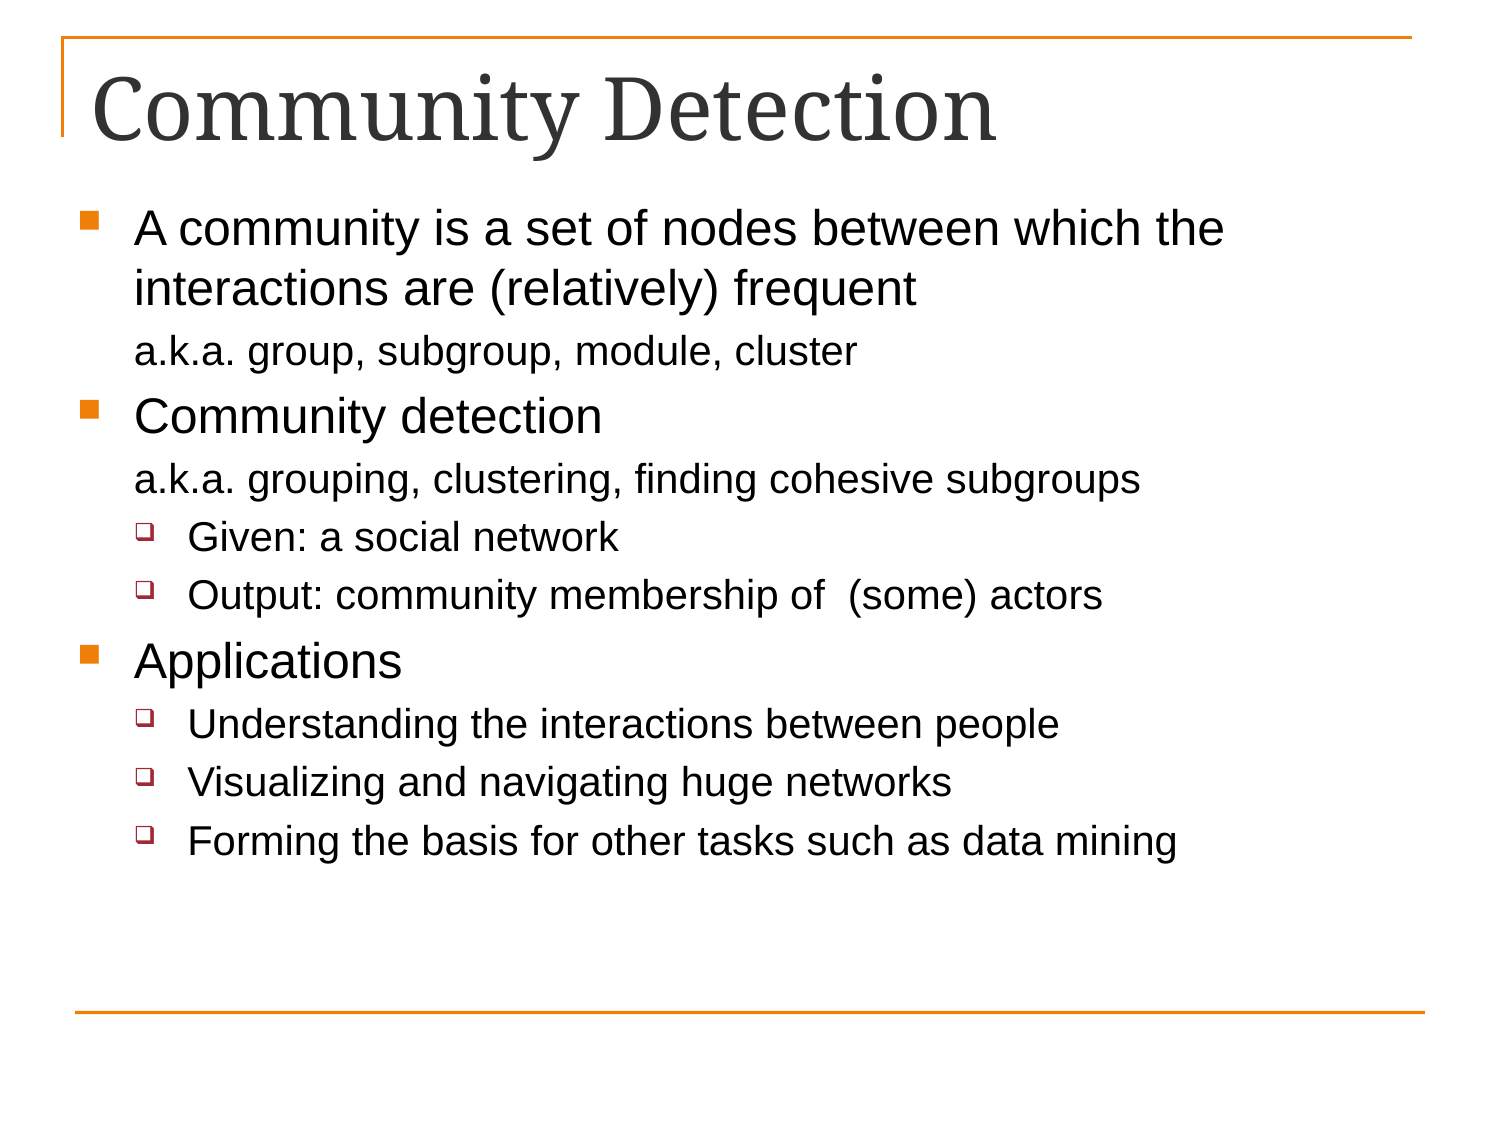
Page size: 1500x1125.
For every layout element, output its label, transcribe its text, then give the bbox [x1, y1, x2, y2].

title Community Detection [74, 45, 1426, 233]
list A community is a set of nodes between which the interactions are (relatively) frequent a.k.a. group, subgroup, module, cluster Community detection a.k.a. grouping, clustering, finding cohesive subgroups Given: a social network Output: community membership of (some) actors Applications Understanding the interactions between people Visualizing and navigating huge networks Forming the basis for other tasks such as data mining [62, 187, 1413, 1013]
